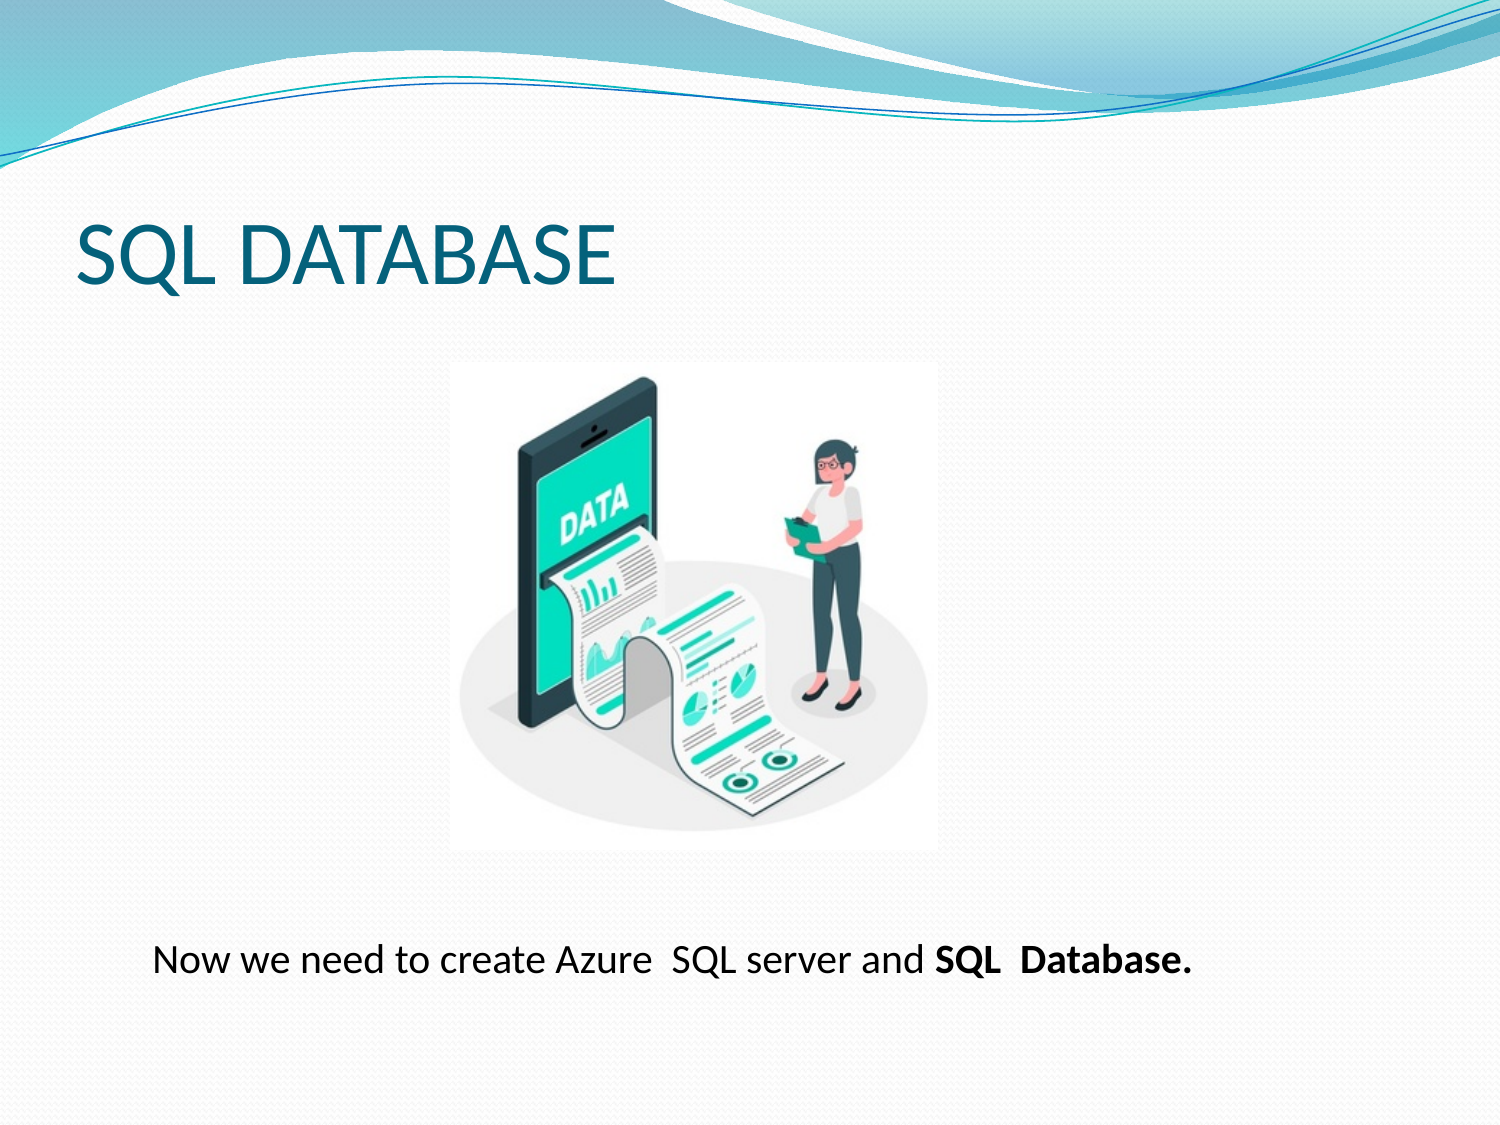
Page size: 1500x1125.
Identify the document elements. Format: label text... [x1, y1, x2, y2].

picture [449, 362, 938, 851]
text_box Now we need to create Azure SQL server and SQL Database. [137, 924, 1363, 1125]
title SQL DATABASE [75, 115, 1438, 303]
